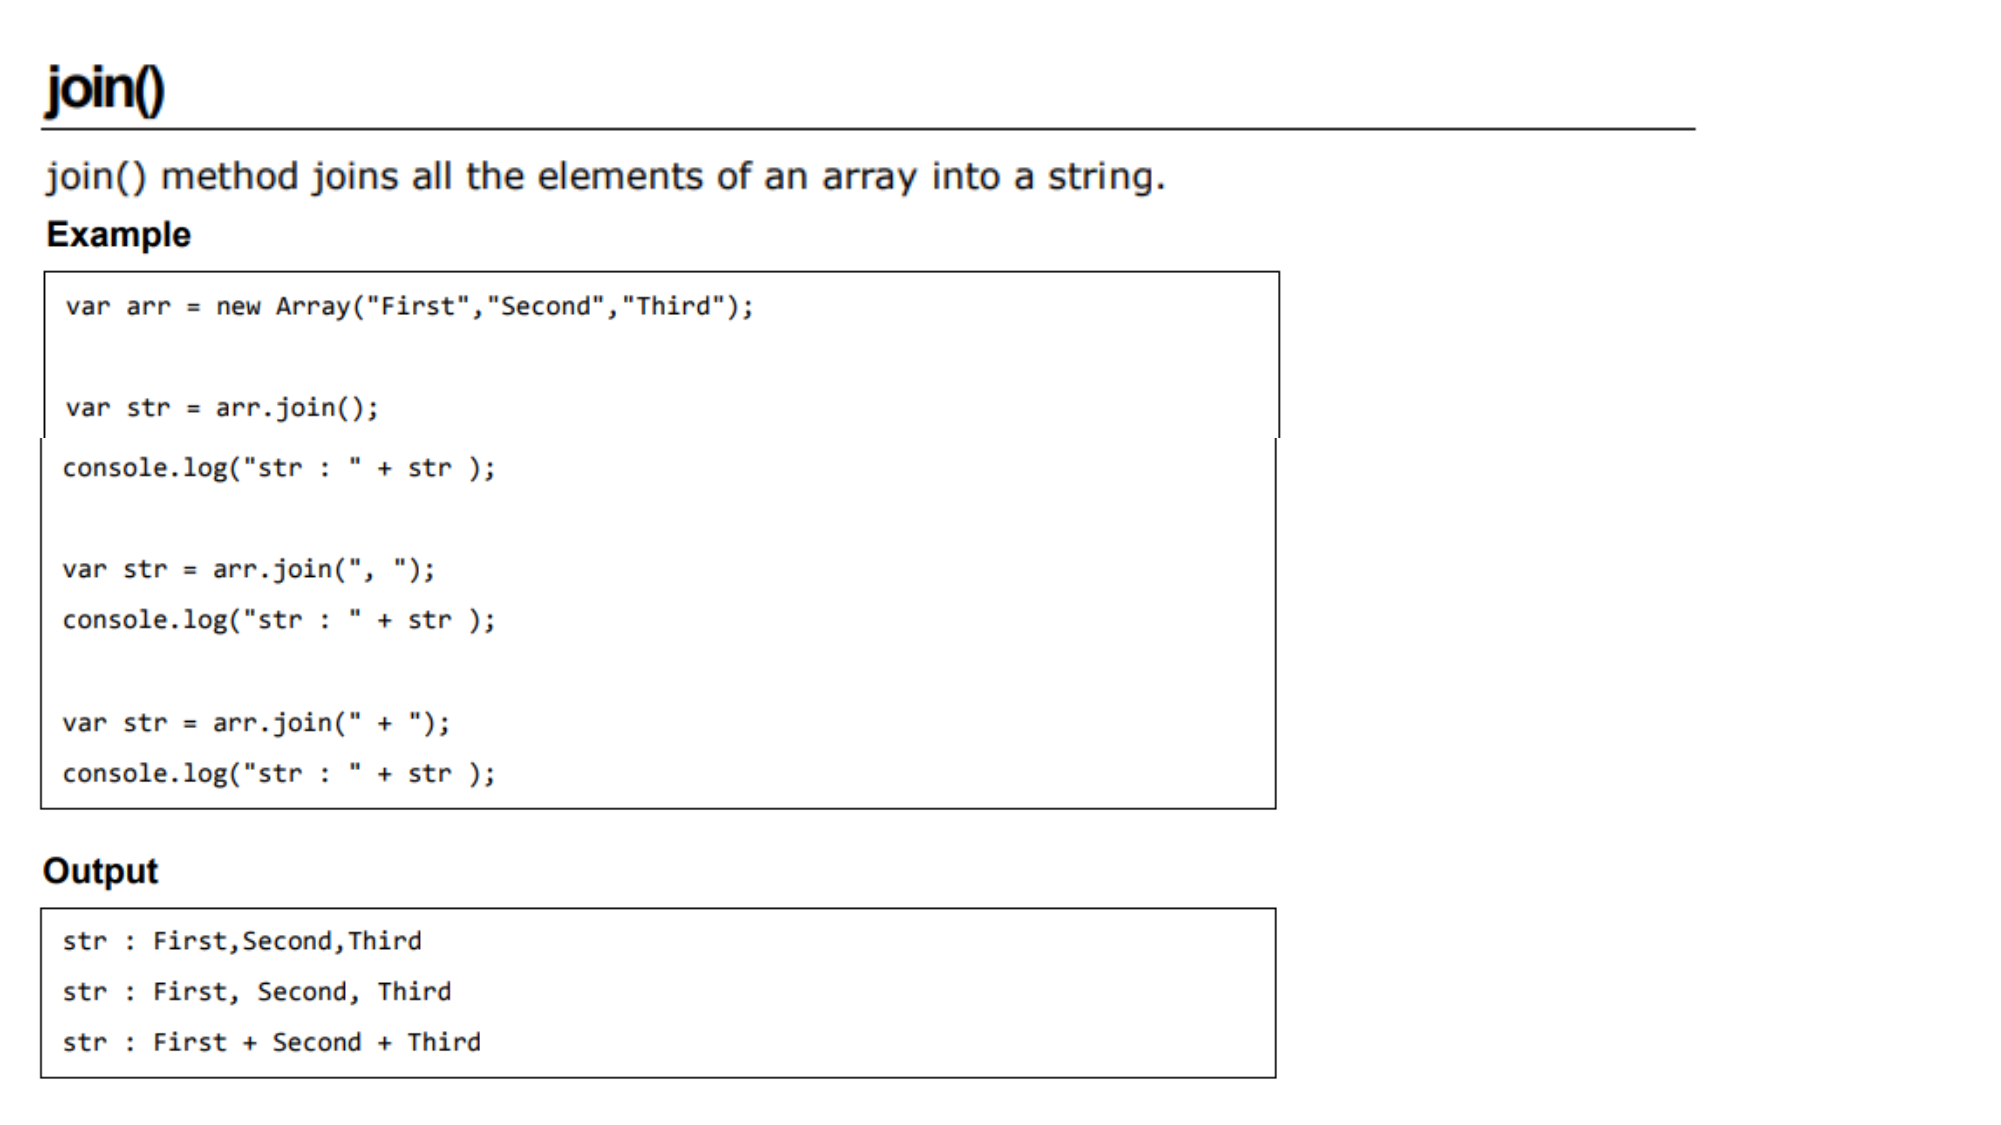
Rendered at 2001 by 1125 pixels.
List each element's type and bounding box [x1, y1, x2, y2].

picture [37, 56, 1708, 241]
text_box [37, 210, 1284, 1093]
